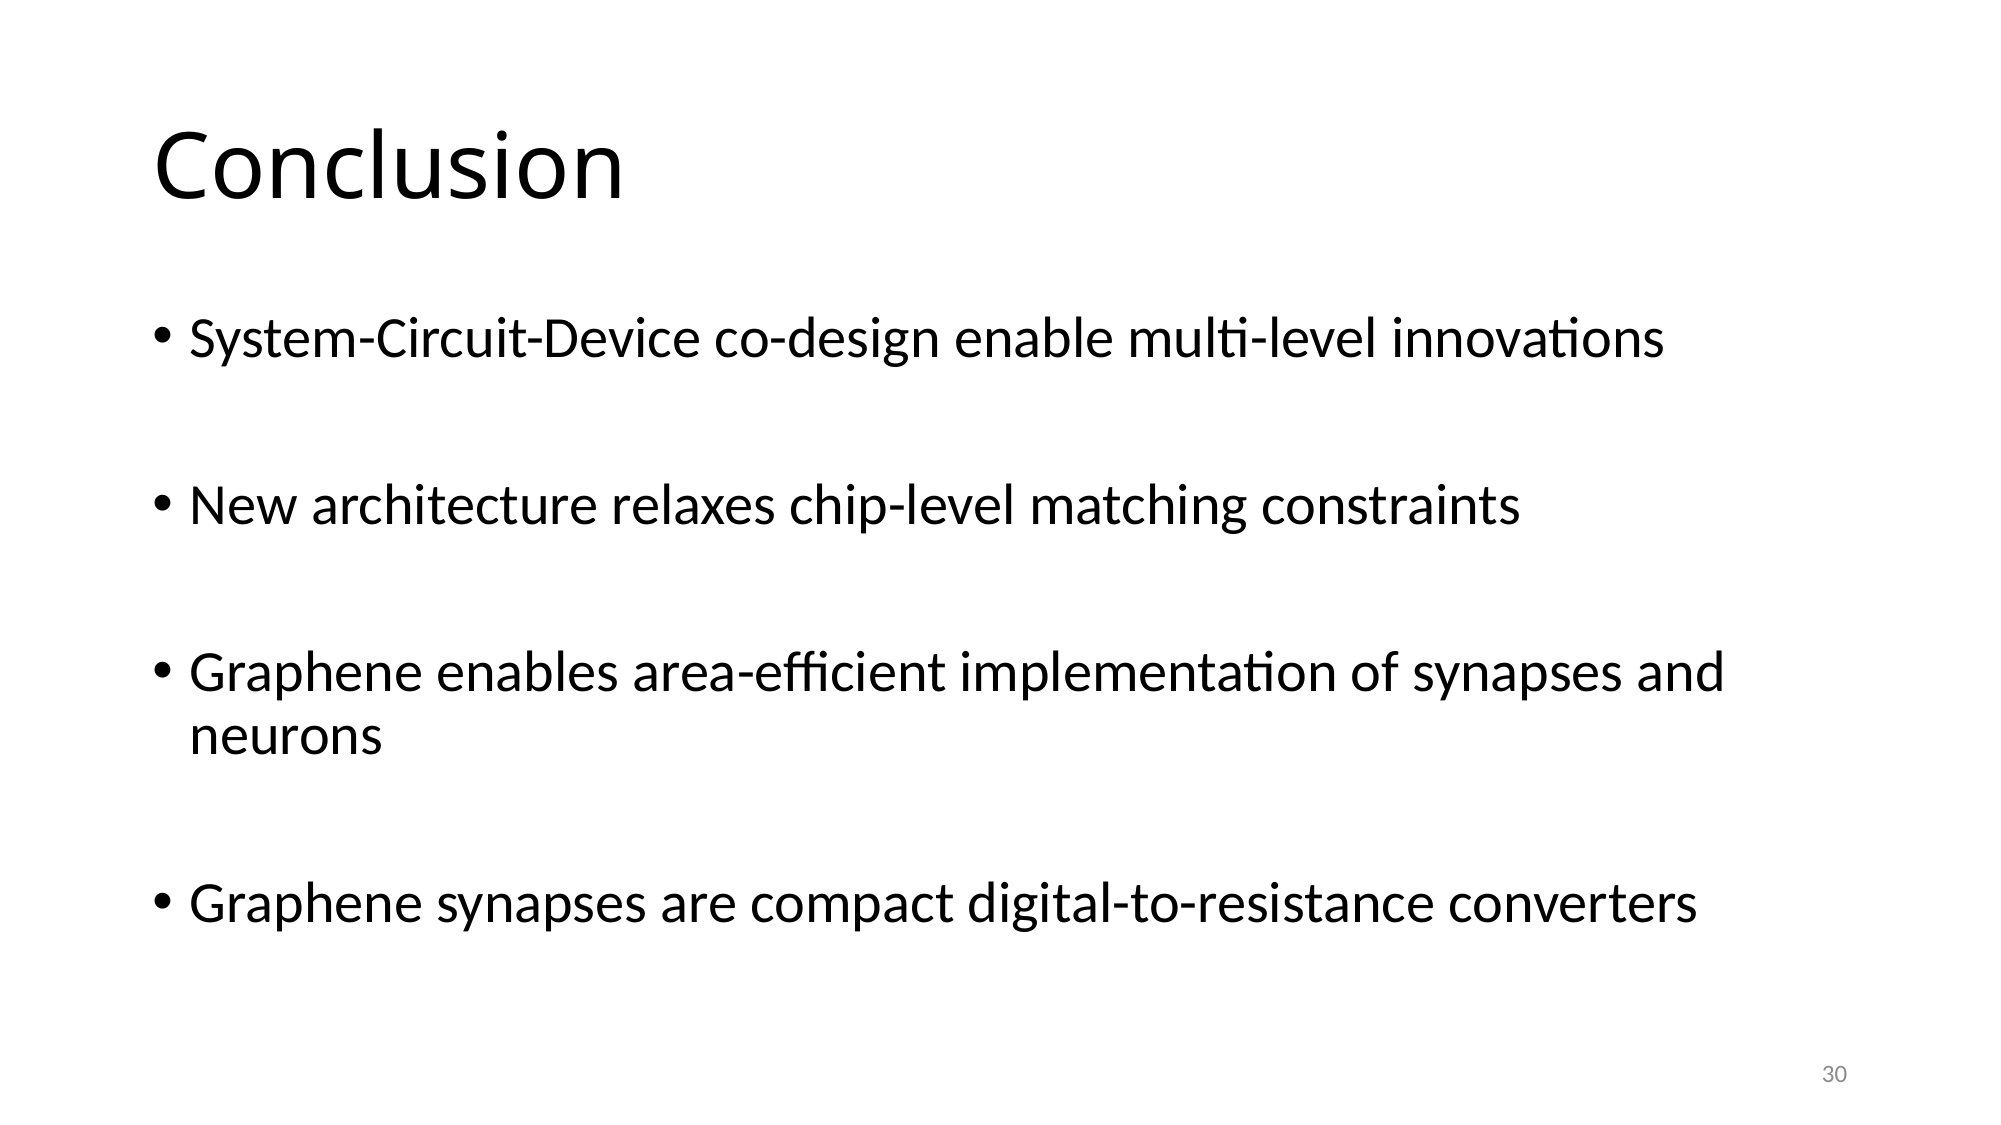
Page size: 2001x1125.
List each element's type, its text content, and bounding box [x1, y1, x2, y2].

slide_number 30 [1412, 1042, 1863, 1103]
title Conclusion [137, 59, 1863, 278]
list System-Circuit-Device co-design enable multi-level innovations New architecture relaxes chip-level matching constraints Graphene enables area-efficient implementation of synapses and neurons Graphene synapses are compact digital-to-resistance converters [137, 299, 1863, 1014]
